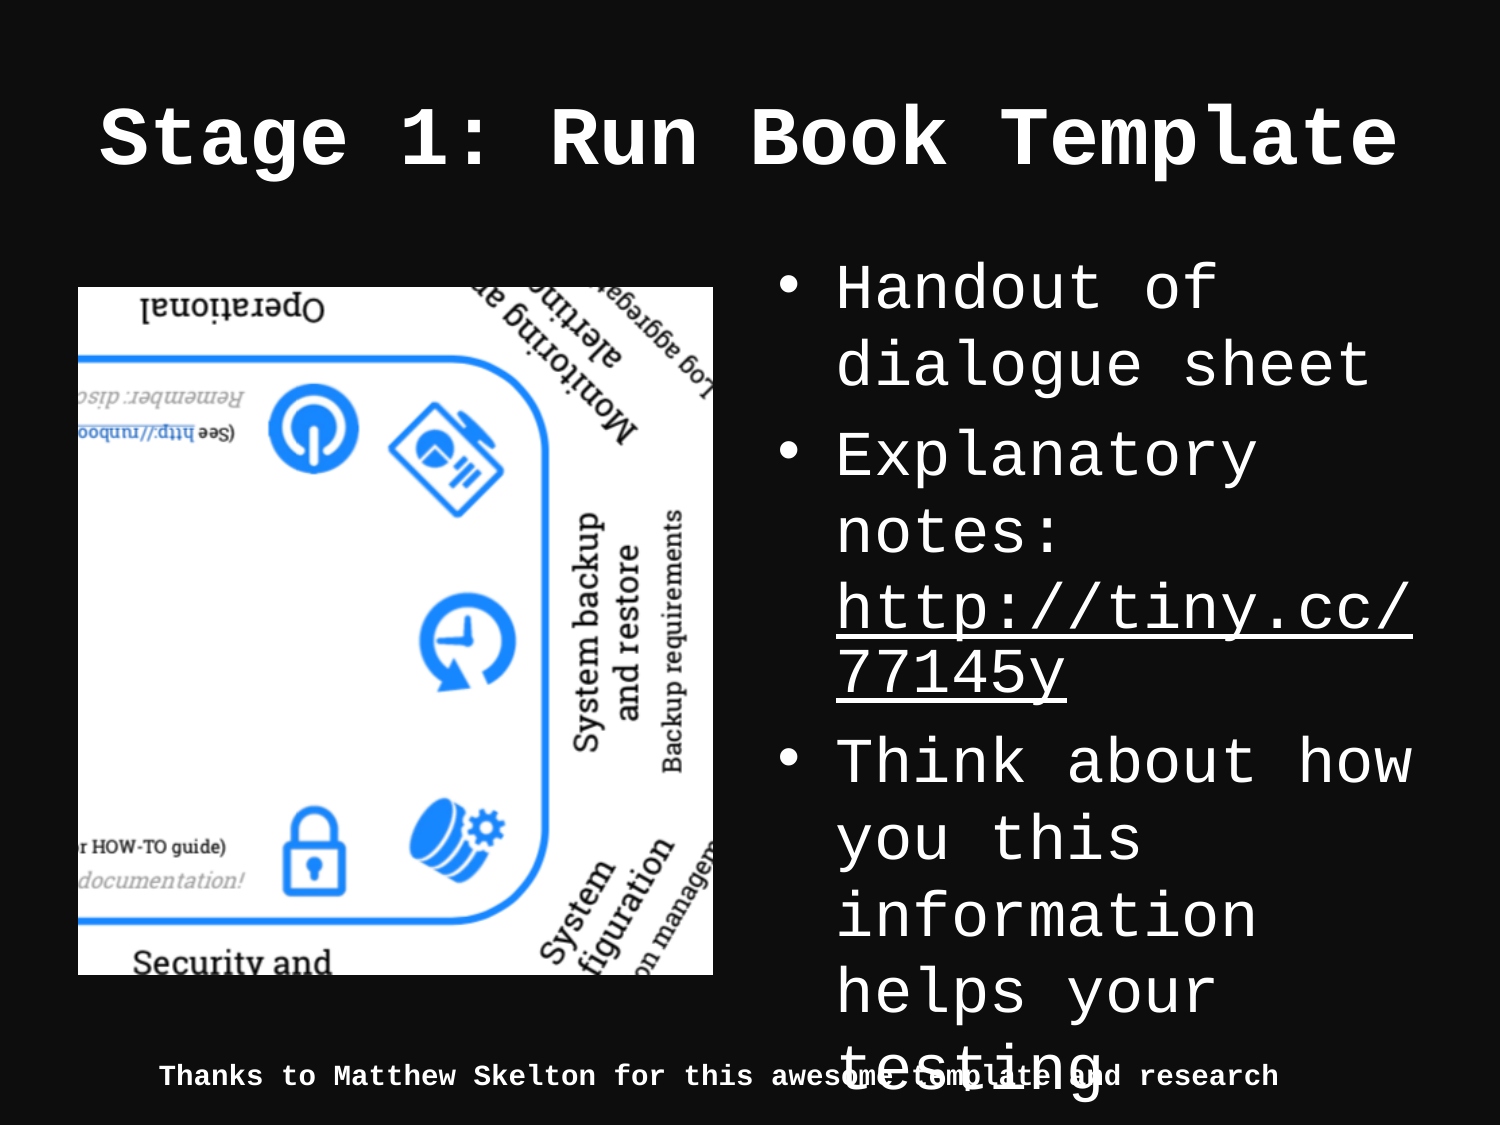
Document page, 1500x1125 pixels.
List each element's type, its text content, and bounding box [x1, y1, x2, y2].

picture [78, 287, 713, 976]
text_box Thanks to Matthew Skelton for this awesome template and research [62, 1048, 1375, 1096]
title Stage 1: Run Book Template [24, 37, 1475, 225]
list Handout of dialogue sheet Explanatory notes: http://tiny.cc/77145y Think about how you this information helps your testing [762, 237, 1438, 1050]
